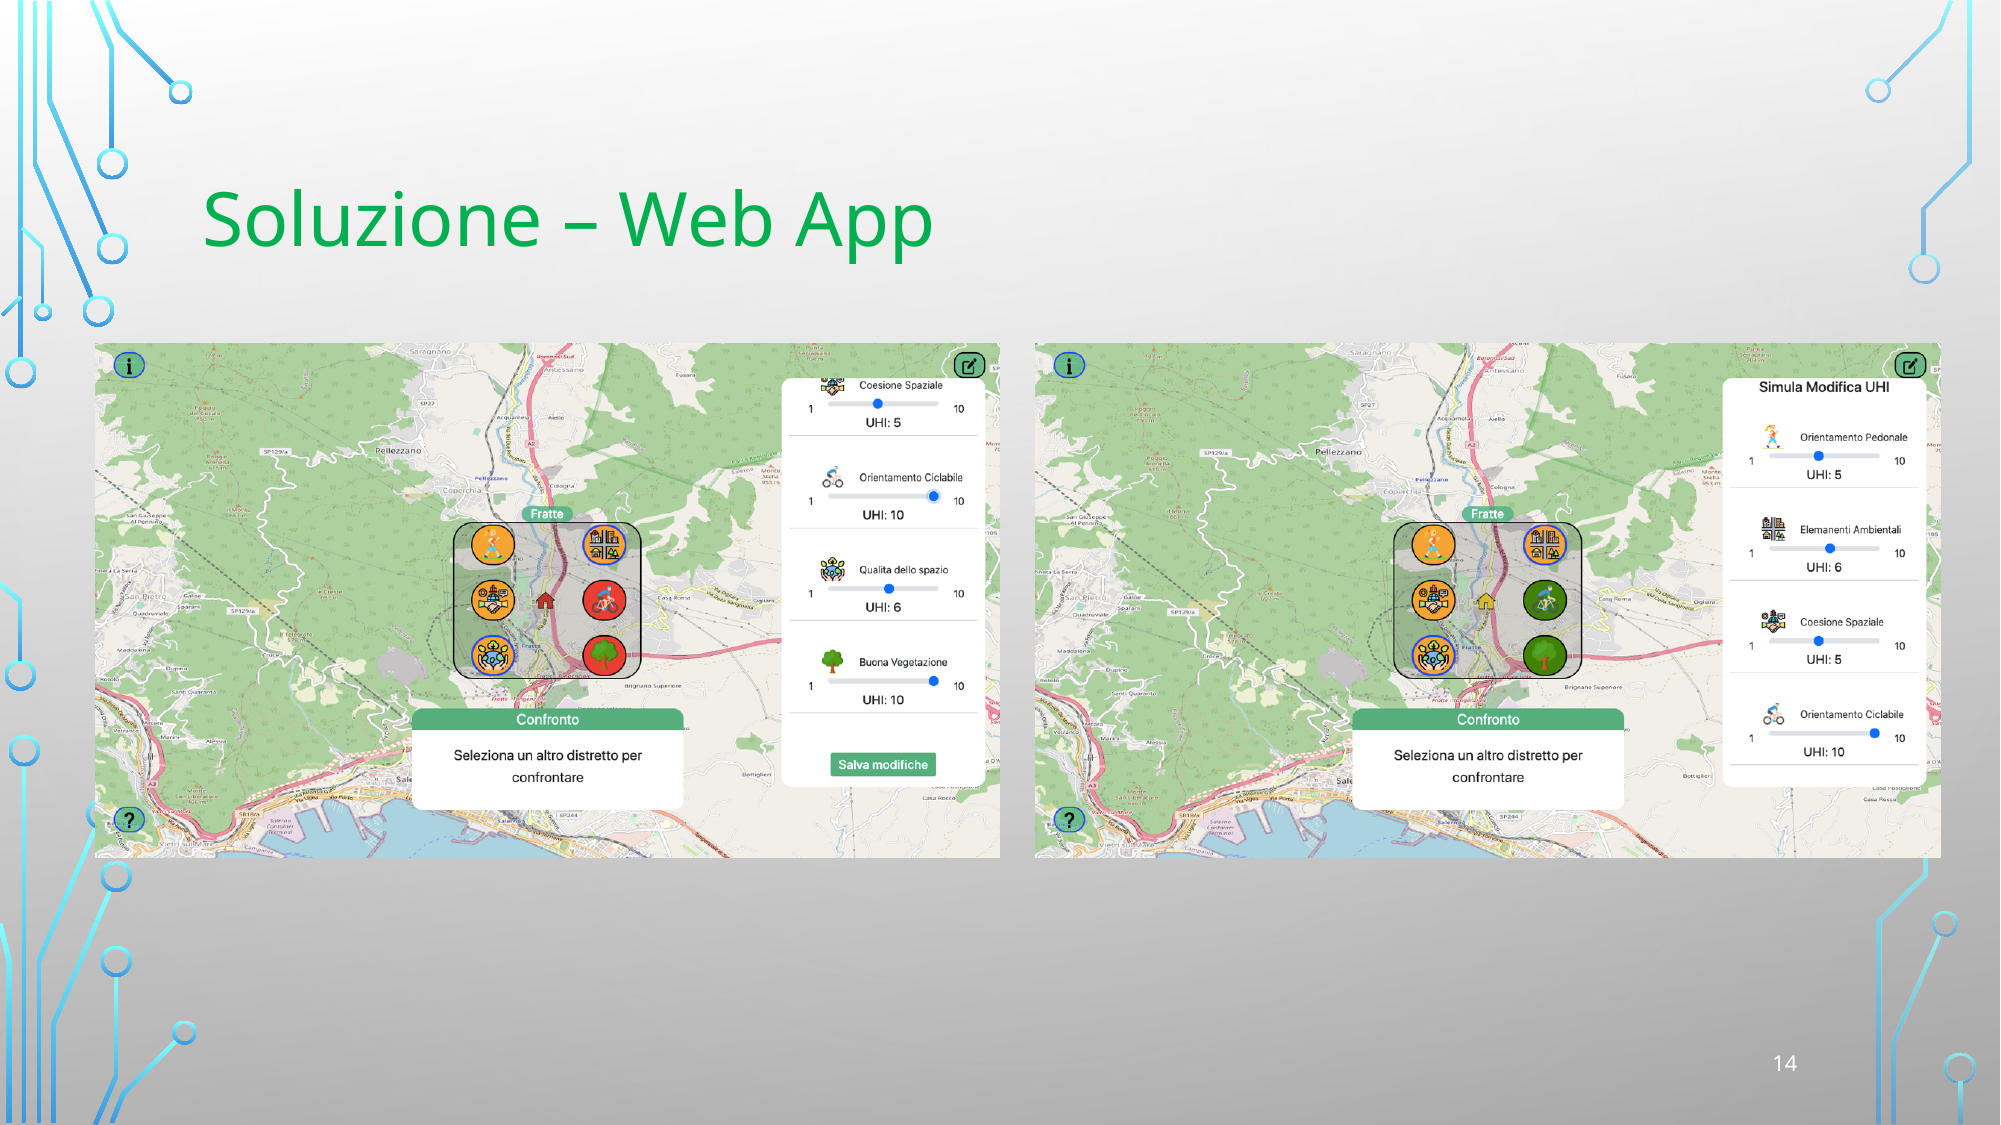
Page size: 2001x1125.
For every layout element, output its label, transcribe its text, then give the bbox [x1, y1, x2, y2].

slide_number 14 [1685, 1035, 1813, 1095]
title Soluzione – Web App [187, 101, 1813, 344]
picture [94, 343, 1000, 859]
picture [1035, 343, 1941, 859]
